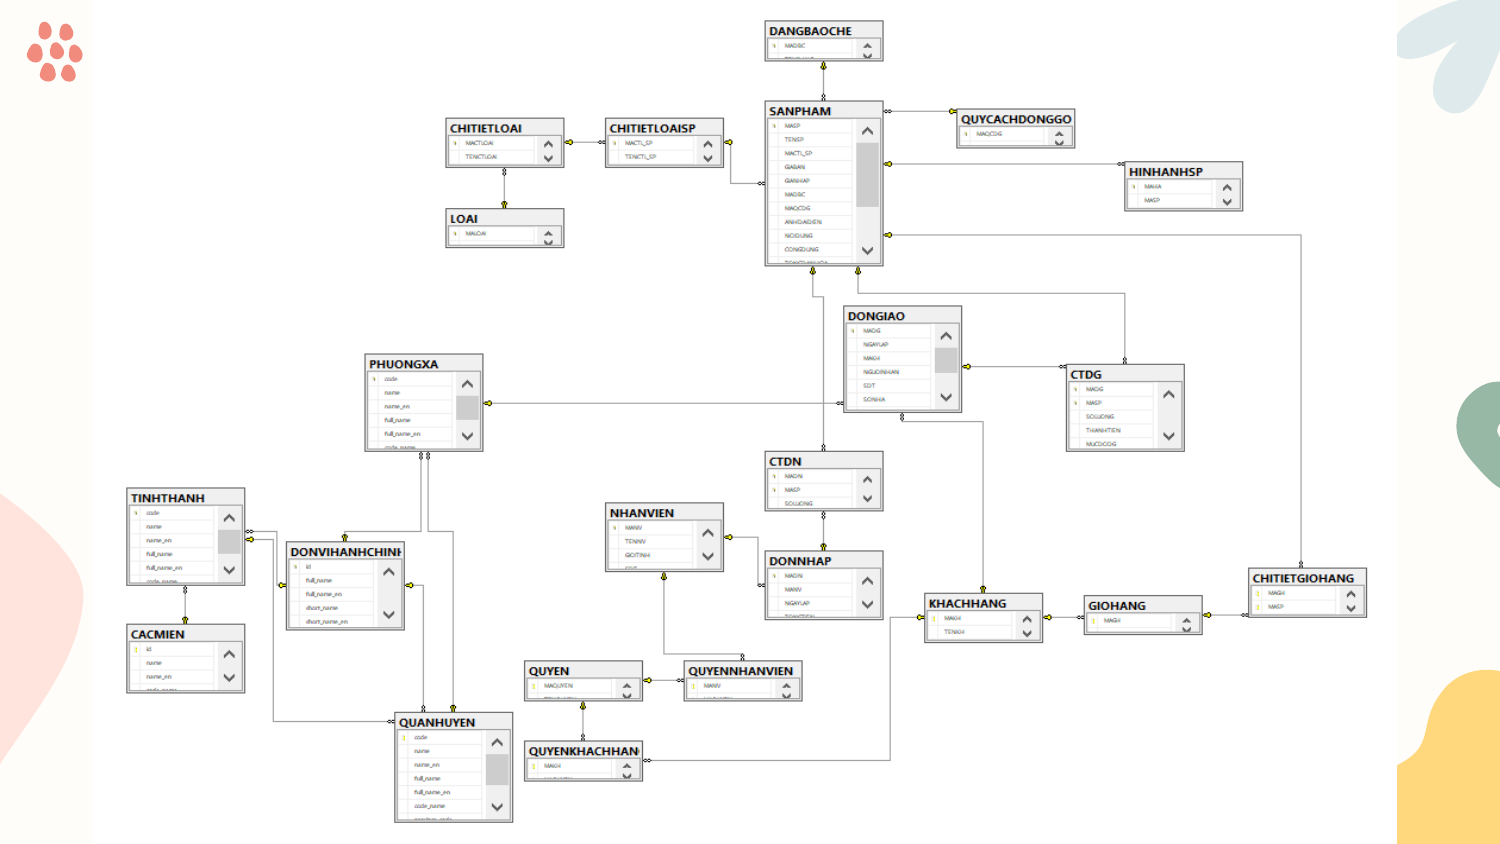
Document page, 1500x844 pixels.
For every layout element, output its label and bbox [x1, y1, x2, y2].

picture [93, 0, 1398, 844]
